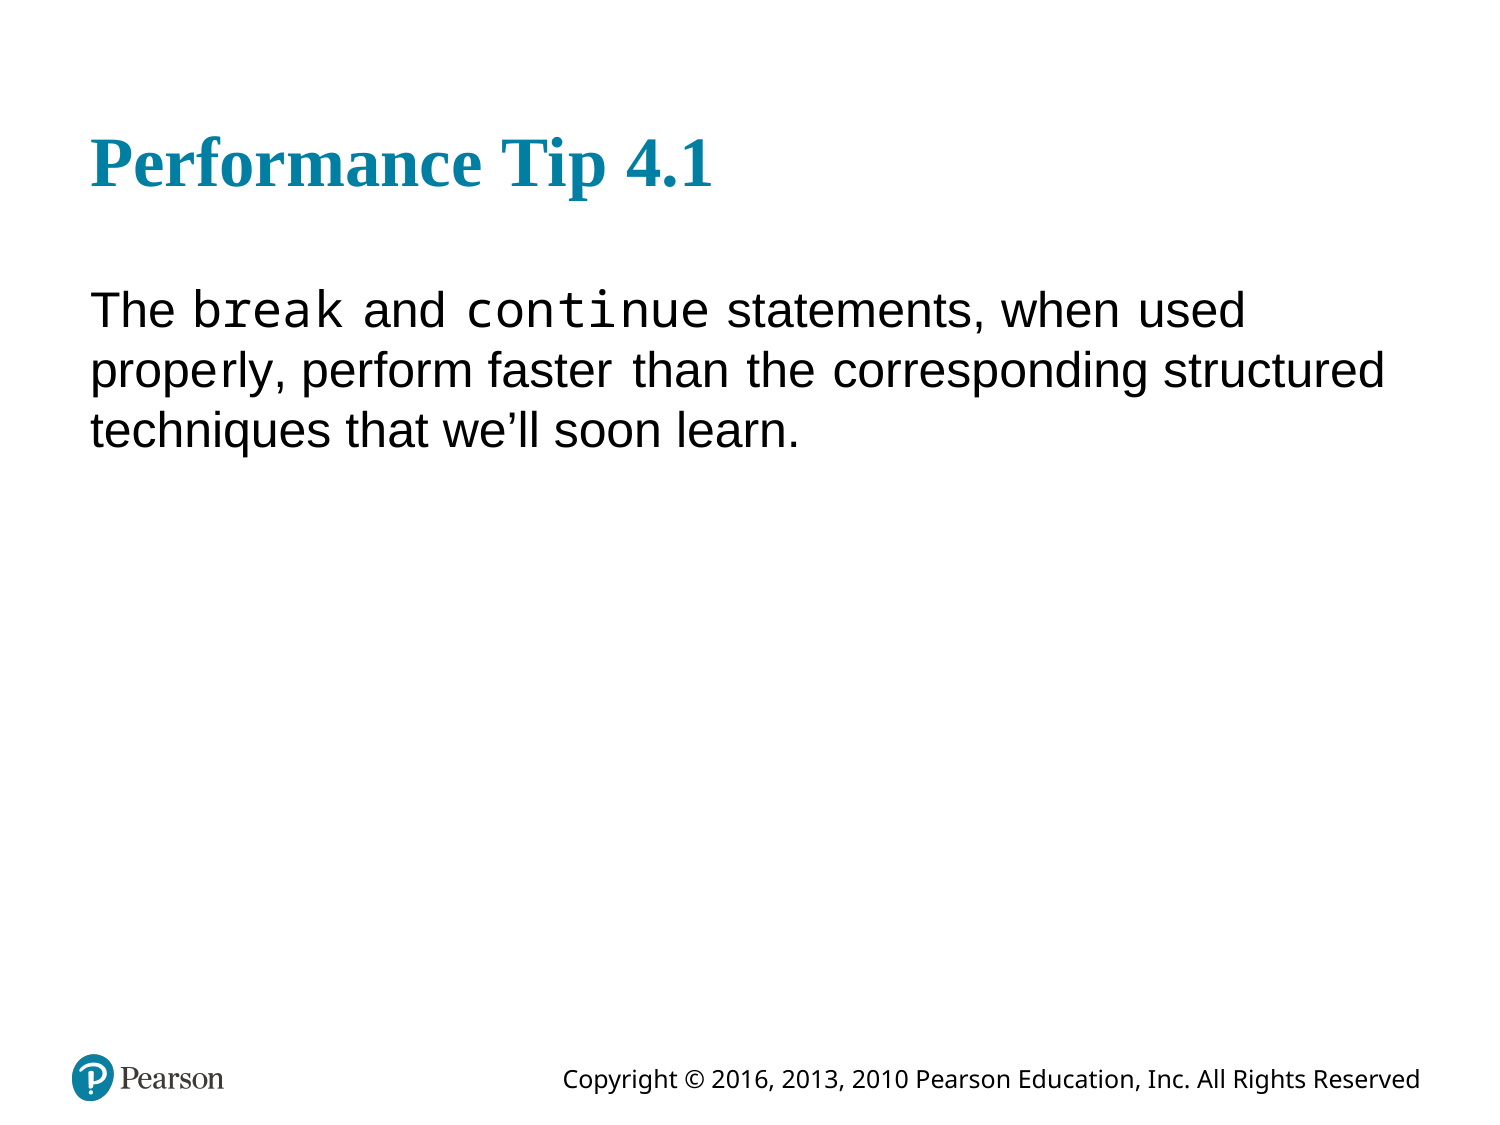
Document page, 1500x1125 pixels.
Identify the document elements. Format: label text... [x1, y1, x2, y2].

picture [80, 1063, 106, 1088]
title Performance Tip 4.1 [75, 35, 1425, 216]
list The break and continue statements, when used properly, perform faster than the corresponding structured techniques that we’ll soon learn. [75, 262, 1425, 1005]
picture [72, 1087, 83, 1101]
picture [98, 1054, 224, 1101]
picture [72, 1054, 88, 1070]
